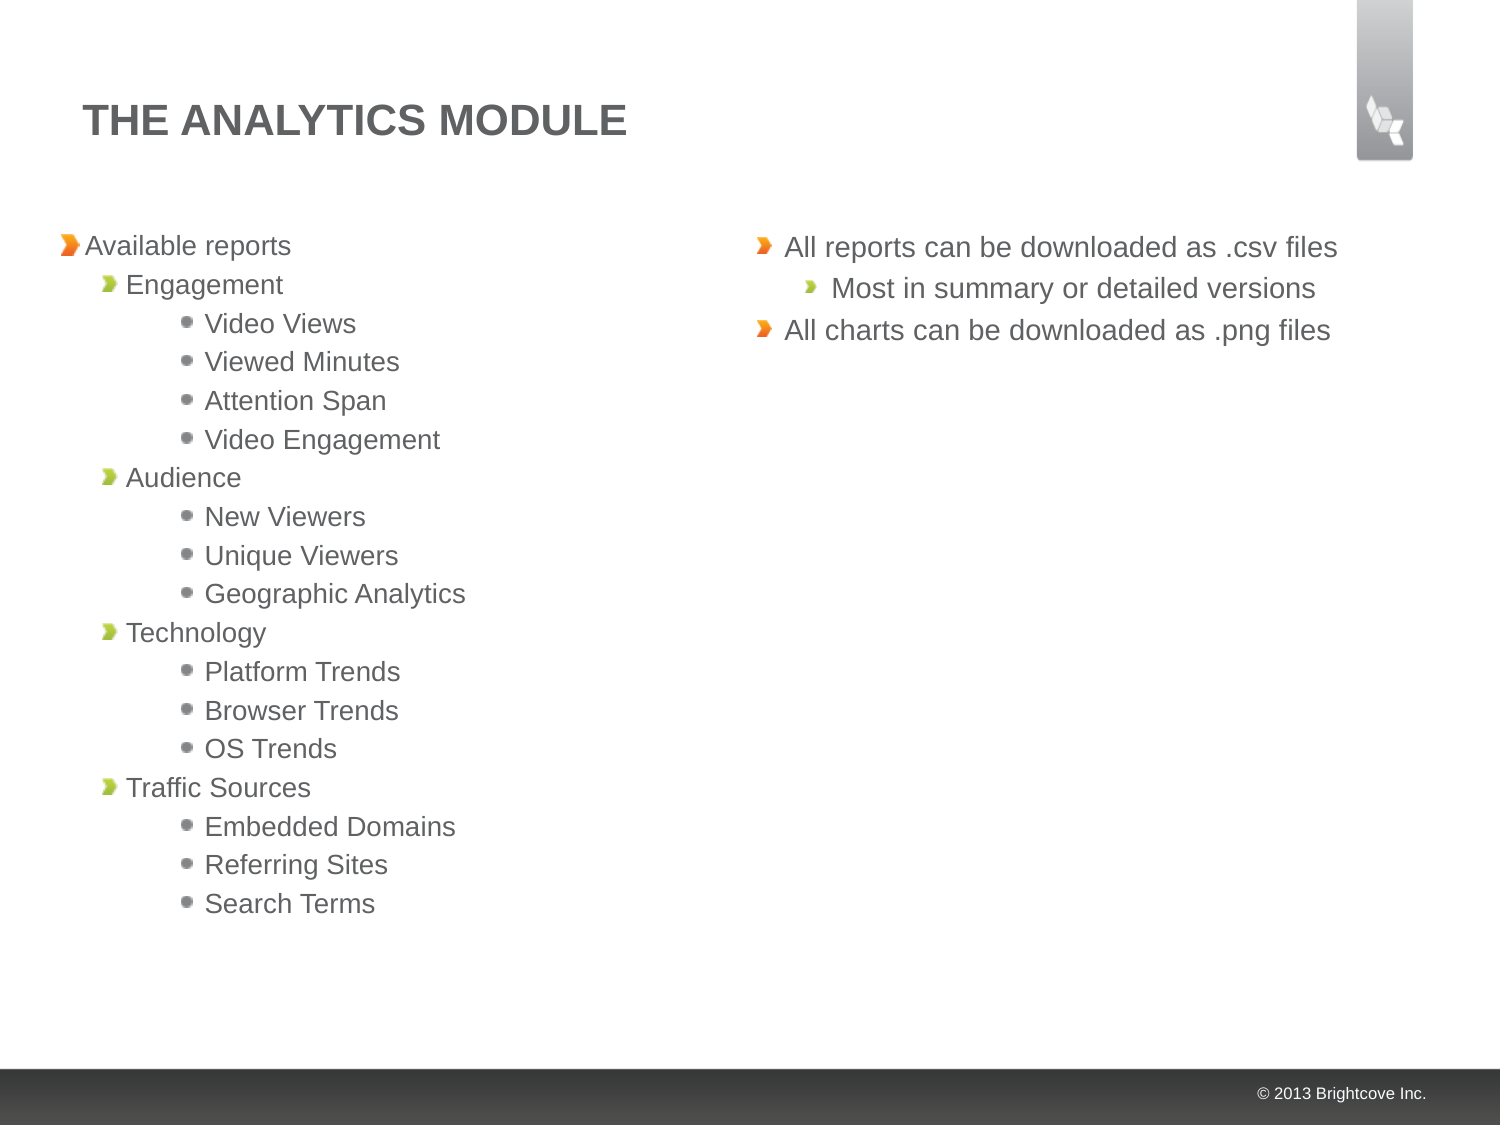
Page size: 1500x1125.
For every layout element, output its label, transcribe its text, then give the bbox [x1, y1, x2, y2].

title The Analytics Module [66, 34, 1322, 203]
list All reports can be downloaded as .csv files Most in summary or detailed versions All charts can be downloaded as .png files [742, 220, 1422, 937]
picture [0, 0, 1500, 1125]
list Available reports Engagement Video Views Viewed Minutes Attention Span Video Engagement Audience New Viewers Unique Viewers Geographic Analytics Technology Platform Trends Browser Trends OS Trends Traffic Sources Embedded Domains Referring Sites Search Terms [46, 220, 726, 937]
